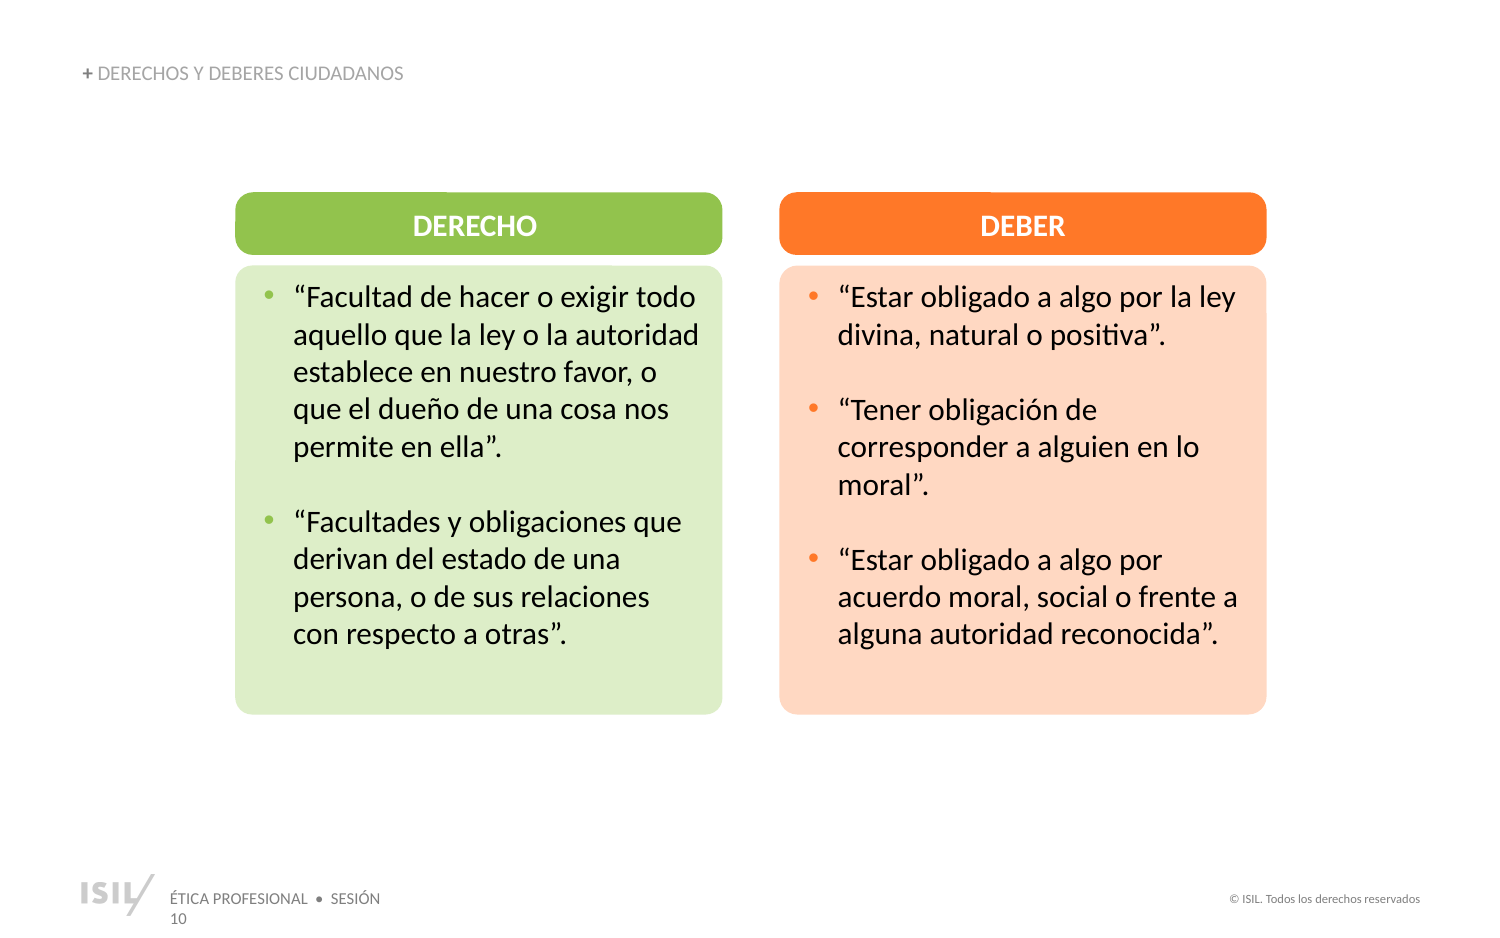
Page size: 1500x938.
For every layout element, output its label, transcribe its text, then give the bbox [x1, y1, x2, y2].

text_box DERECHO [235, 192, 723, 255]
text_box “Facultad de hacer o exigir todo aquello que la ley o la autoridad establece en nuestro favor, o que el dueño de una cosa nos permite en ella”. “Facultades y obligaciones que derivan del estado de una persona, o de sus relaciones con respecto a otras”. [235, 265, 723, 715]
text_box DEBER [779, 192, 1267, 255]
text_box “Estar obligado a algo por la ley divina, natural o positiva”. “Tener obligación de corresponder a alguien en lo moral”. “Estar obligado a algo por acuerdo moral, social o frente a alguna autoridad reconocida”. [779, 265, 1267, 715]
text_box + DERECHOS Y DEBERES CIUDADANOS [82, 62, 842, 85]
